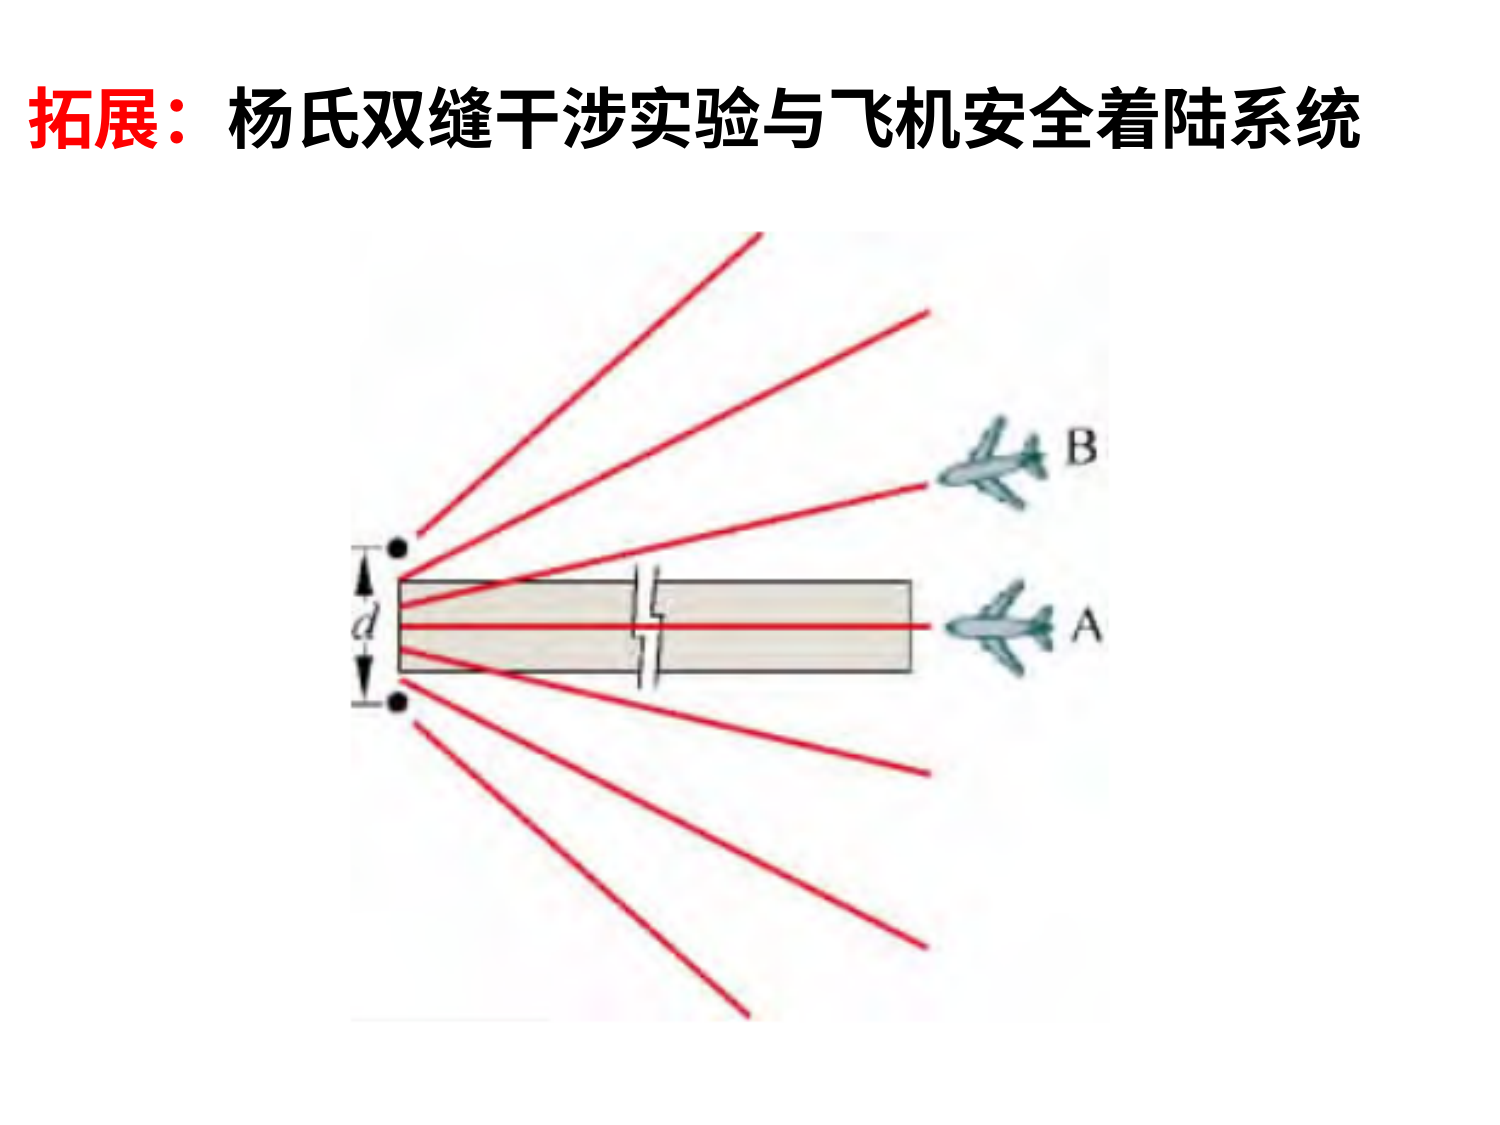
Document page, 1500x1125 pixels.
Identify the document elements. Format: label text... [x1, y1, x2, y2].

text_box 拓展：杨氏双缝干涉实验与飞机安全着陆系统 [12, 69, 1488, 165]
picture [244, 201, 1221, 1044]
